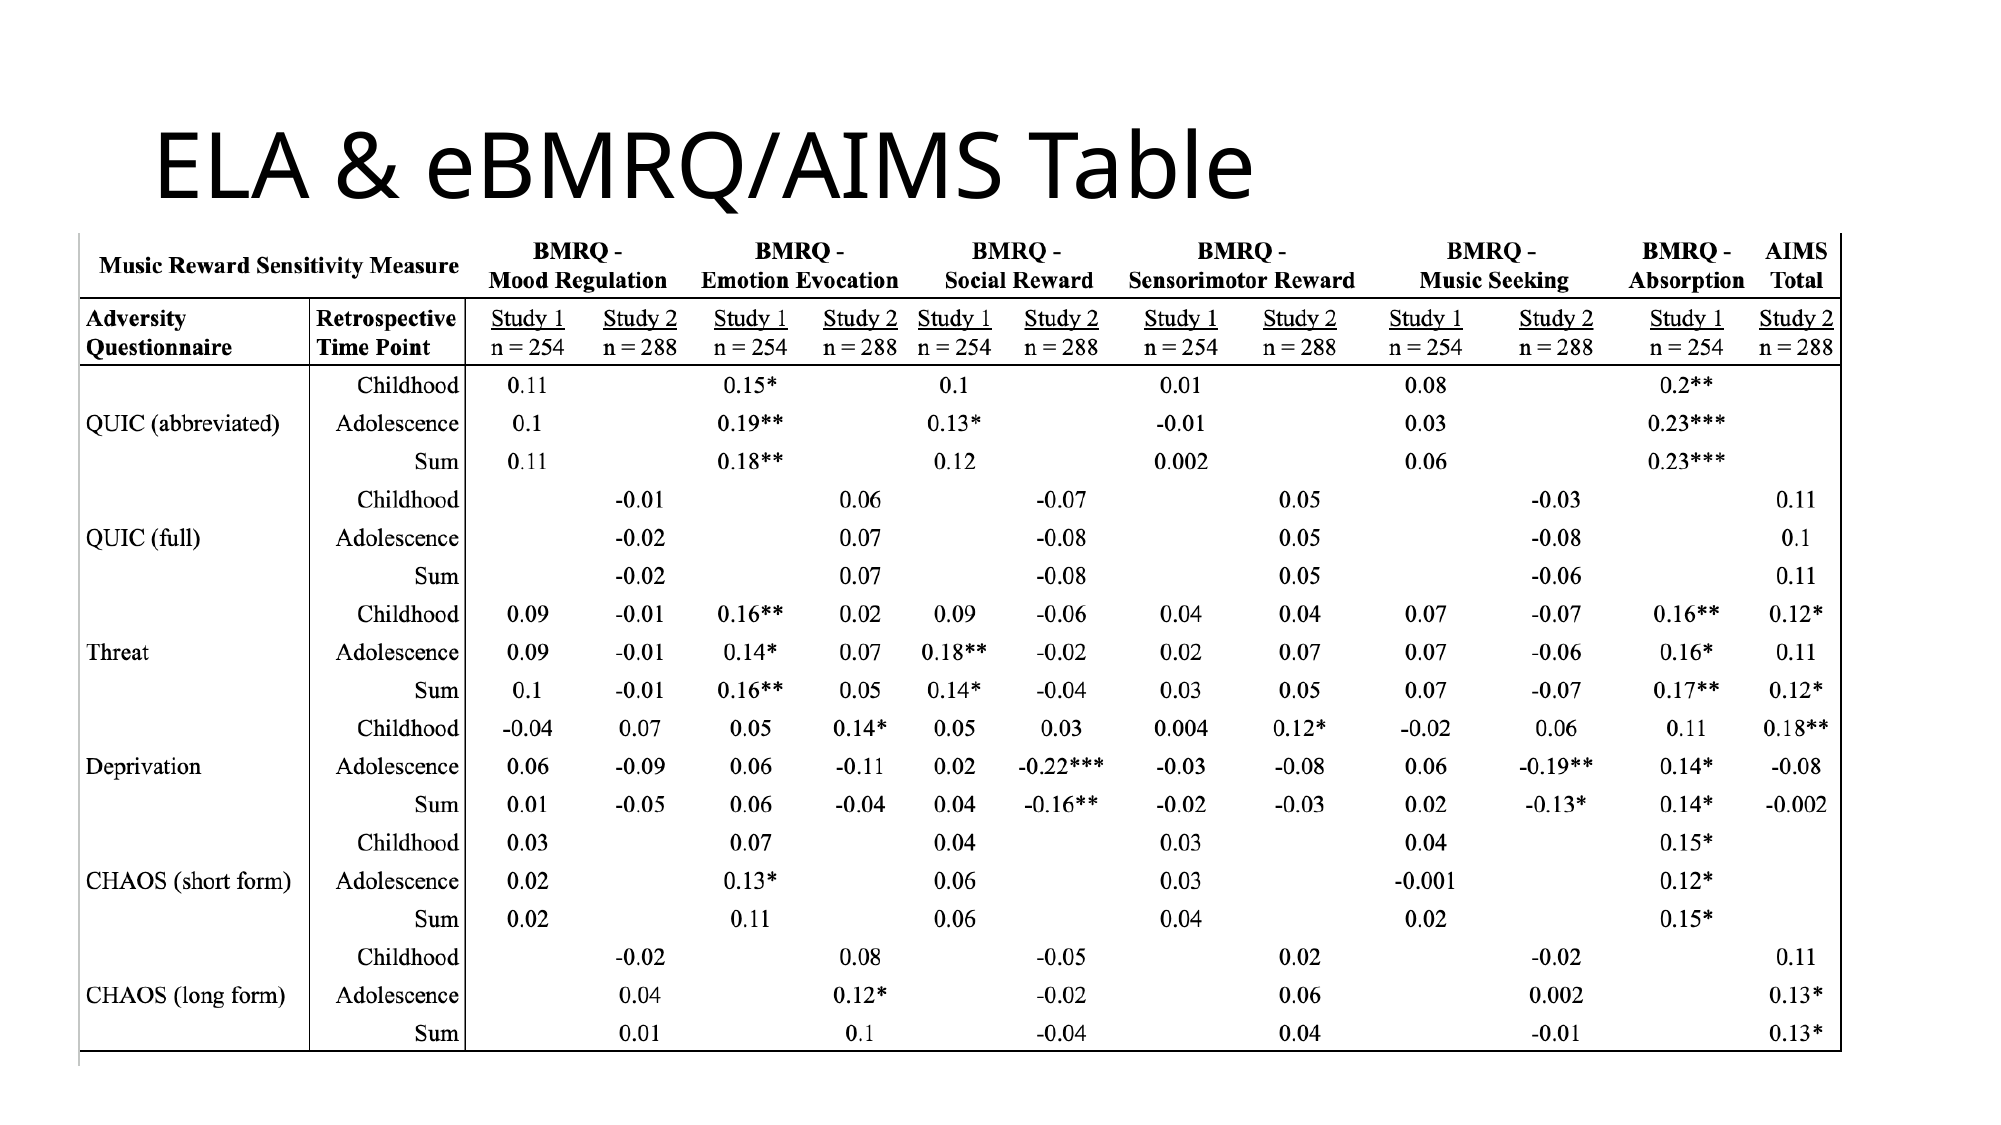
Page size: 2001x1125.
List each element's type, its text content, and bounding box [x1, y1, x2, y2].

title ELA & eBMRQ/AIMS Table [137, 59, 1863, 278]
picture [78, 233, 1845, 1066]
